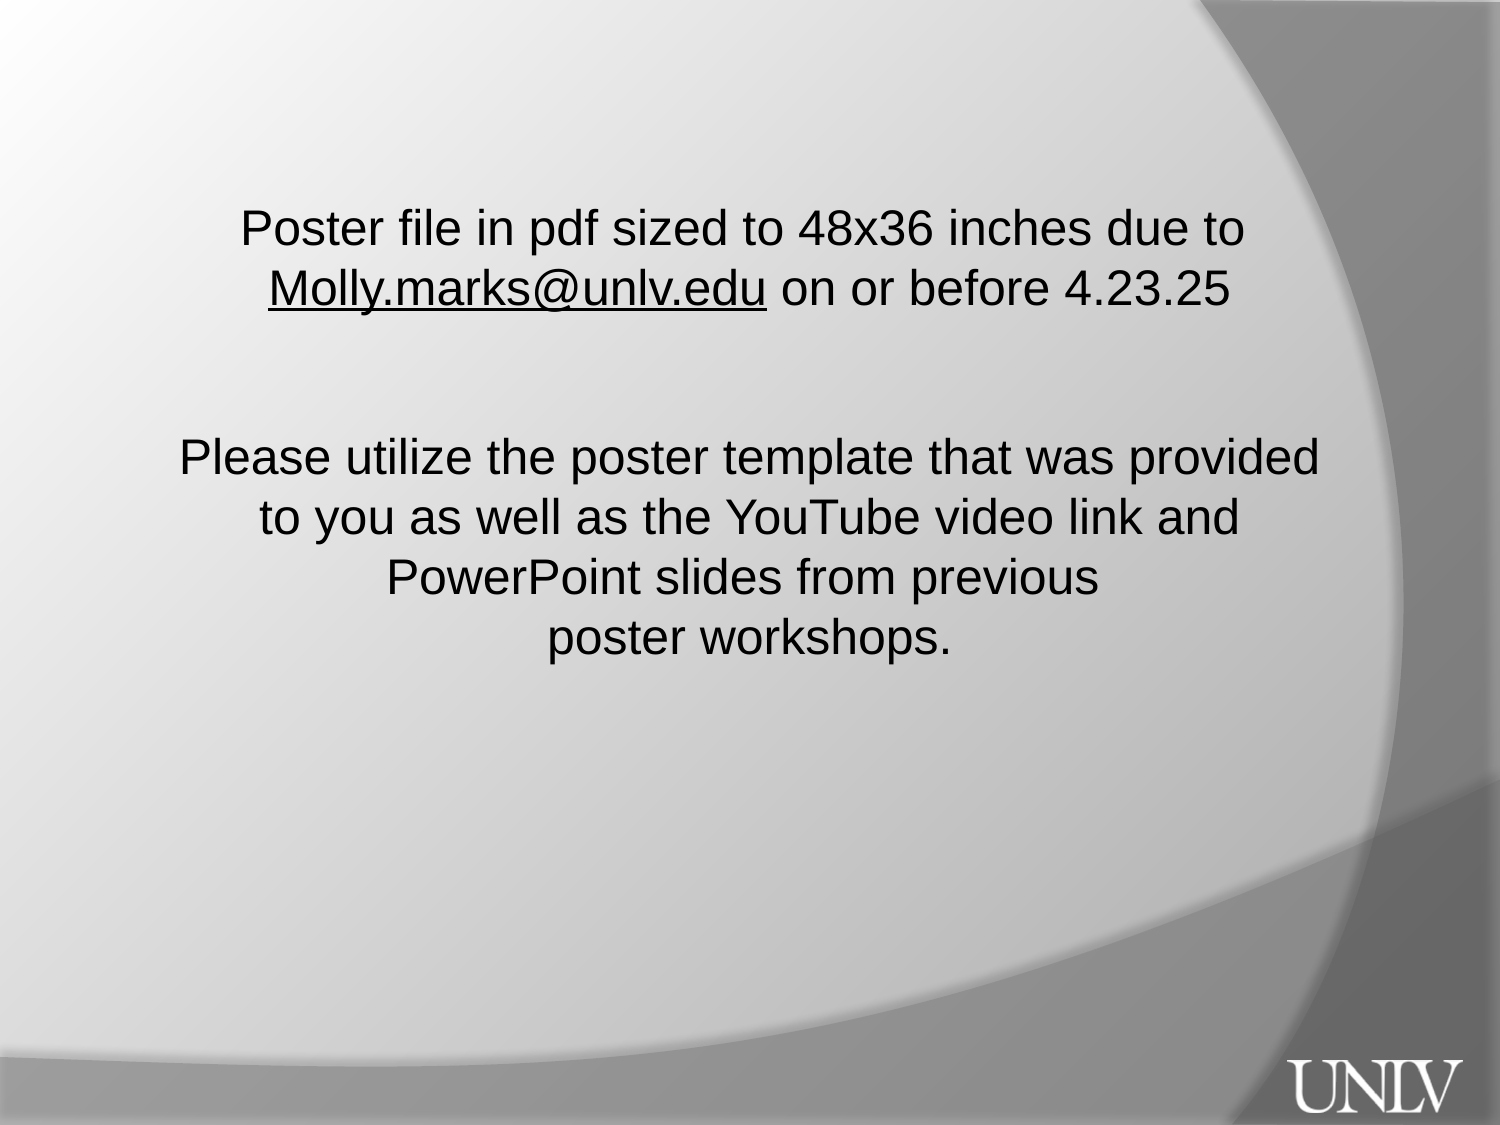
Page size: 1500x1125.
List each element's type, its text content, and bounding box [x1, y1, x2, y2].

text_box Poster file in pdf sized to 48x36 inches due to Molly.marks@unlv.edu on or before 4.23.25 Please utilize the poster template that was provided to you as well as the YouTube video link and PowerPoint slides from previous poster workshops. [0, 187, 1500, 873]
picture [1287, 1060, 1463, 1113]
